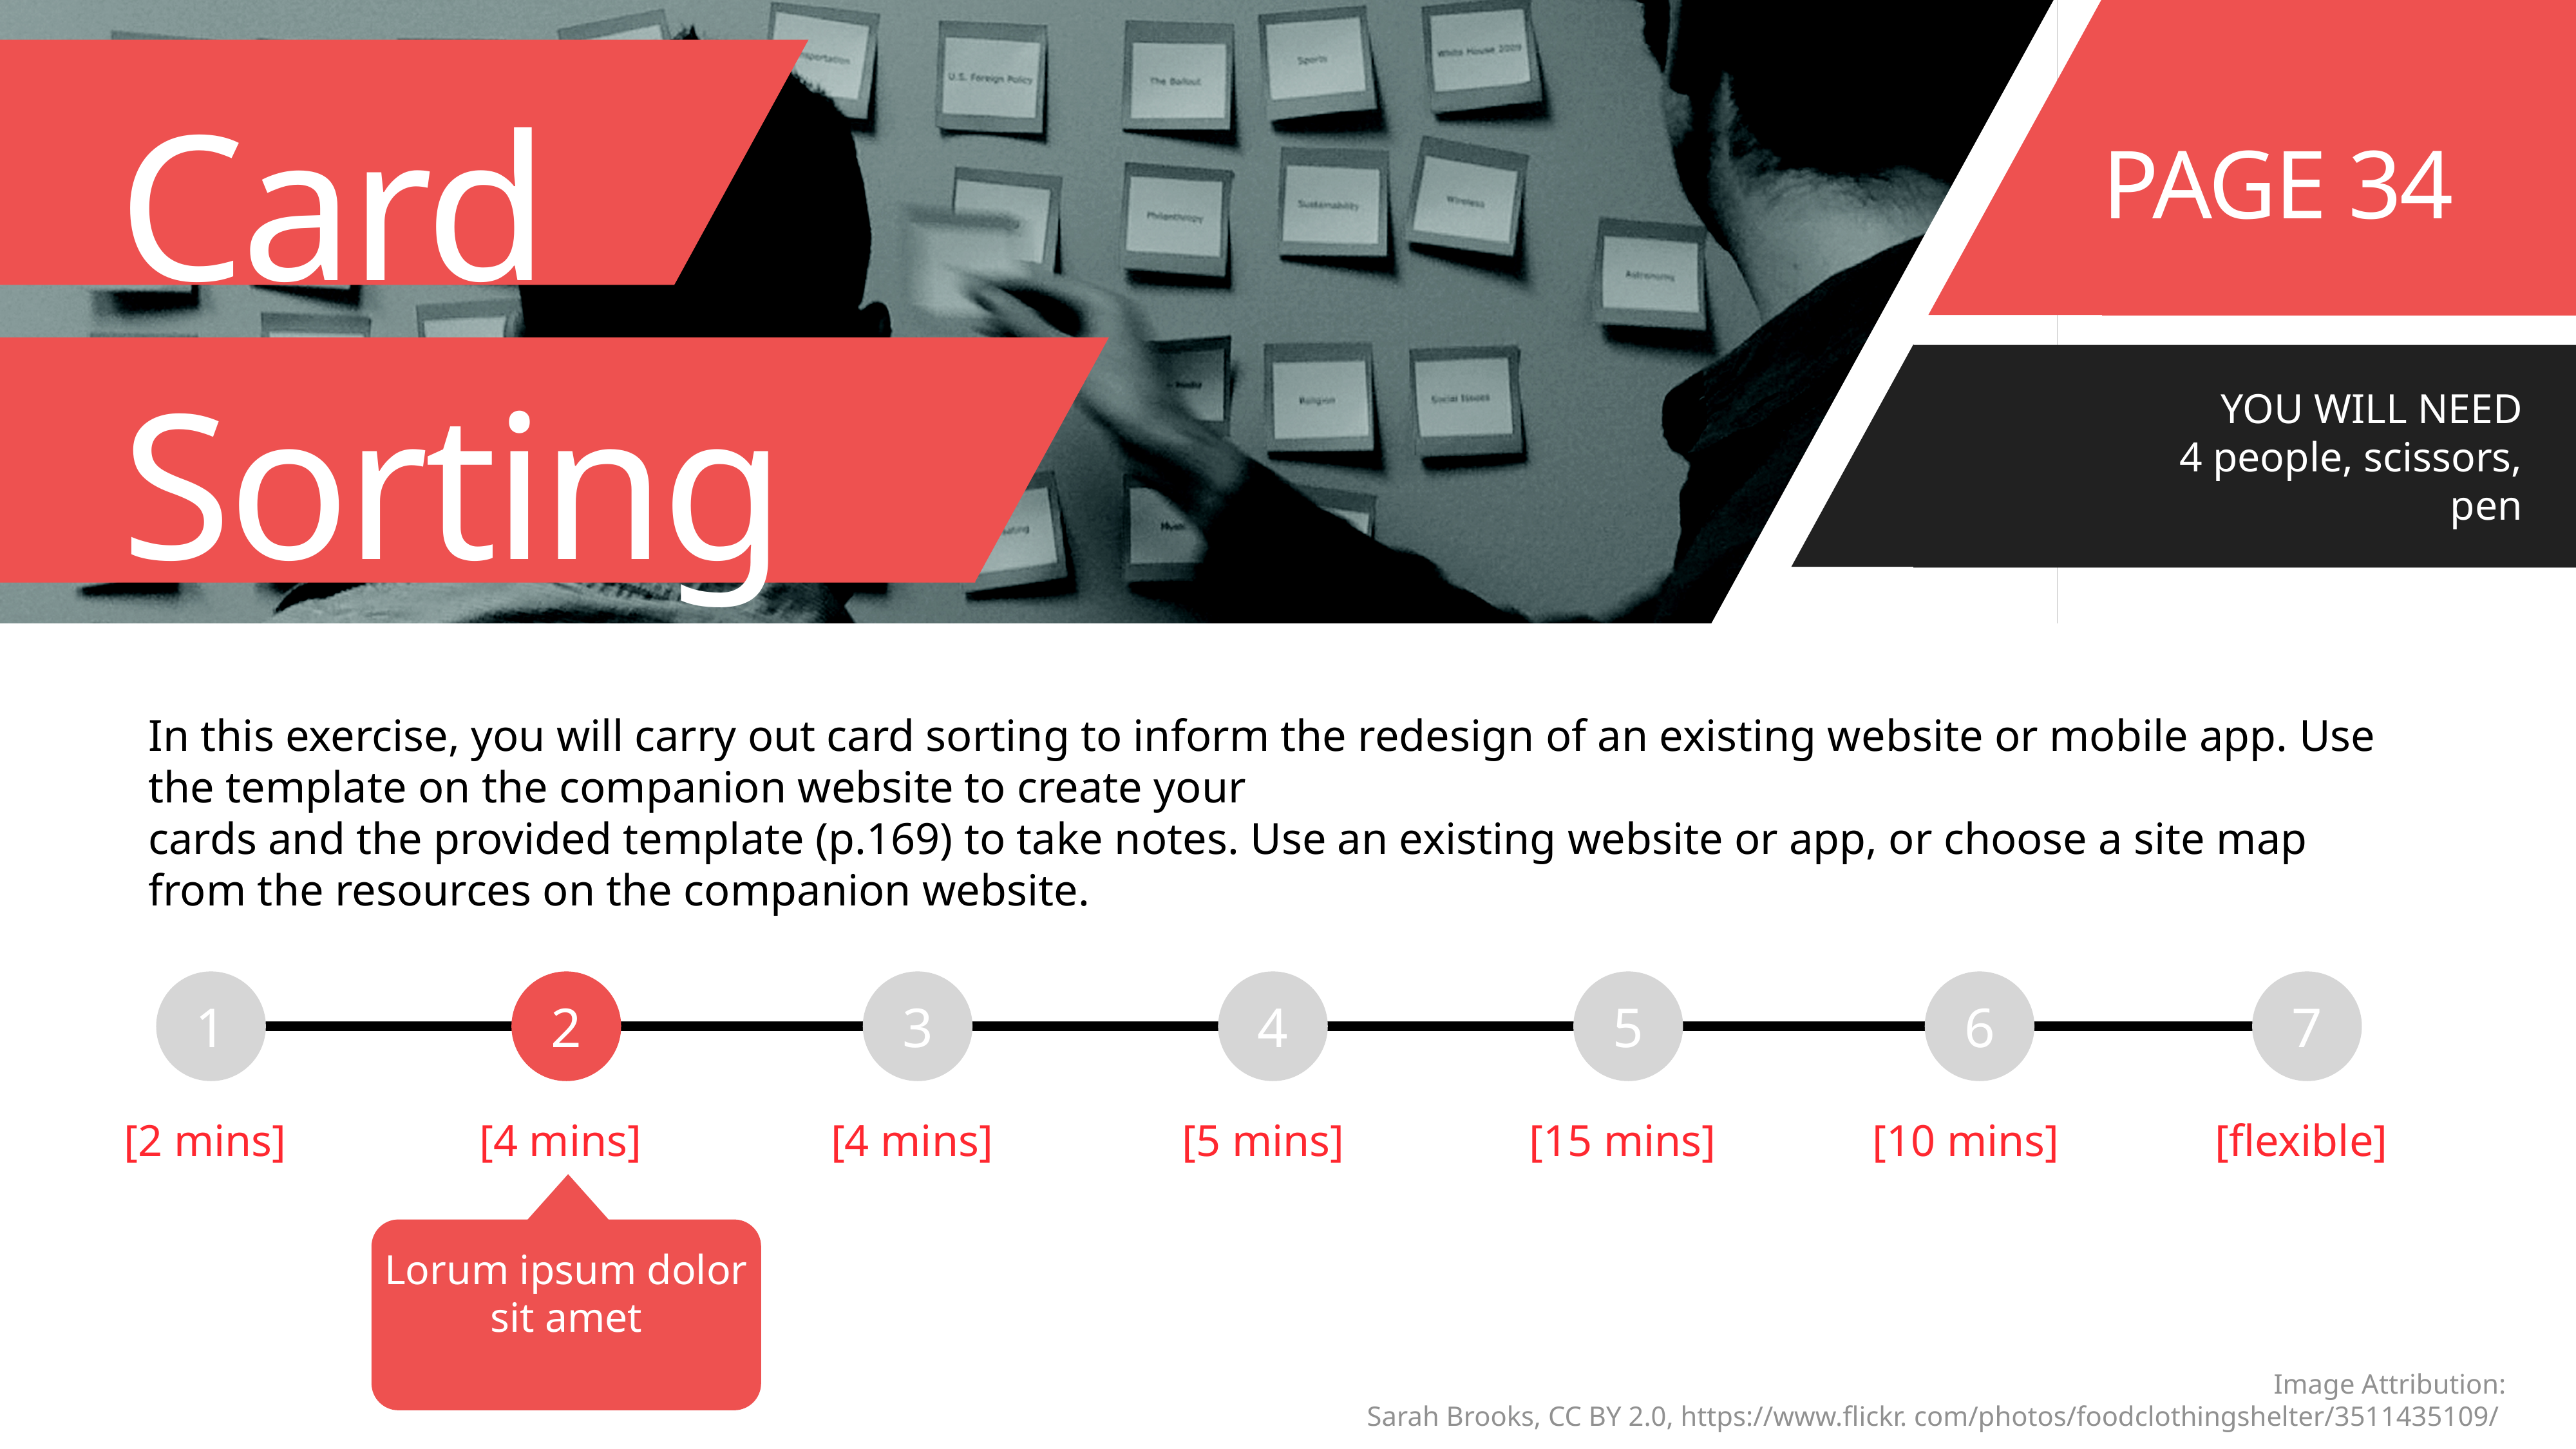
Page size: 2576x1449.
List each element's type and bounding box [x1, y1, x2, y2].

text_box [0, 0, 2576, 1439]
